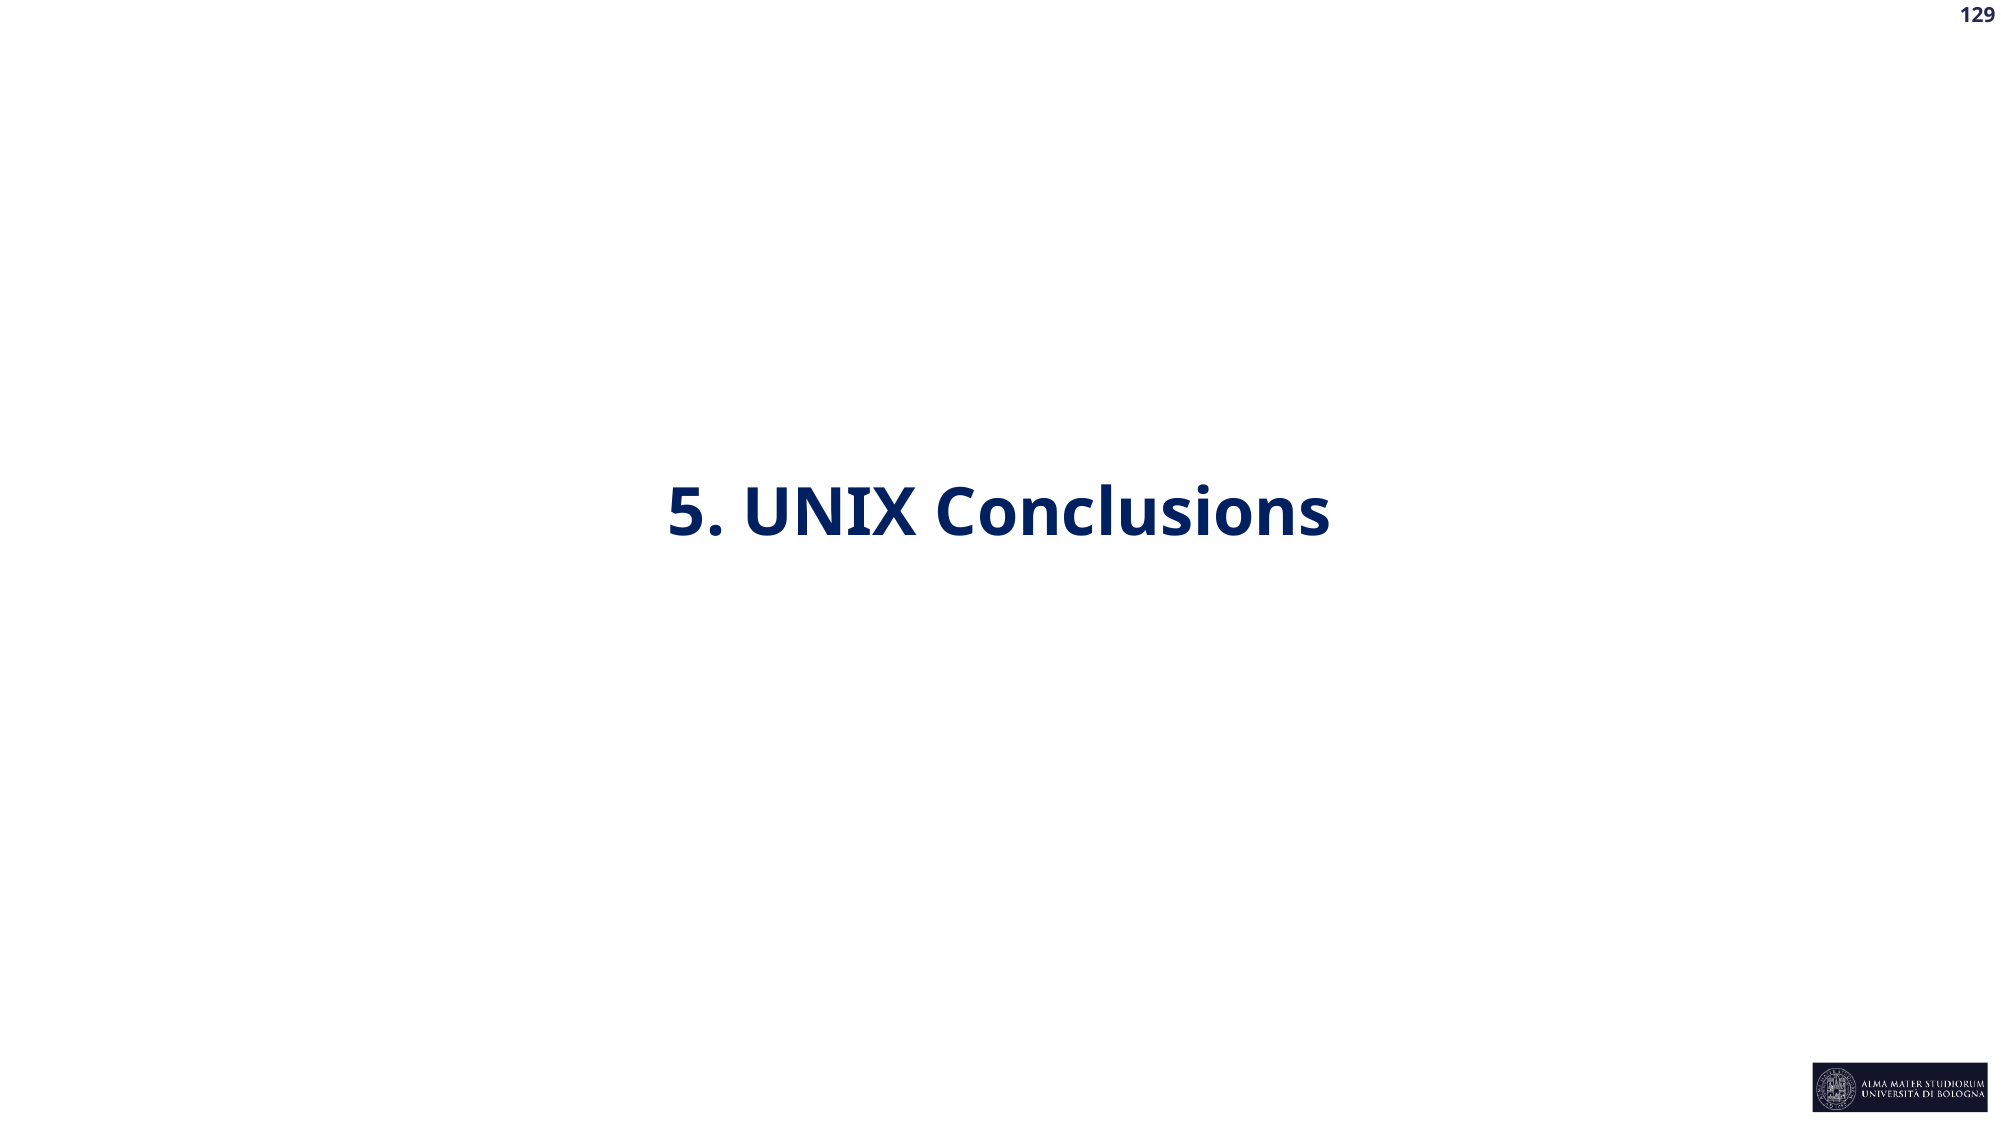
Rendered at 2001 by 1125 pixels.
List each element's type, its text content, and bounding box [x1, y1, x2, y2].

list 5. UNIX Conclusions [45, 461, 1955, 556]
picture [1812, 1062, 1988, 1113]
